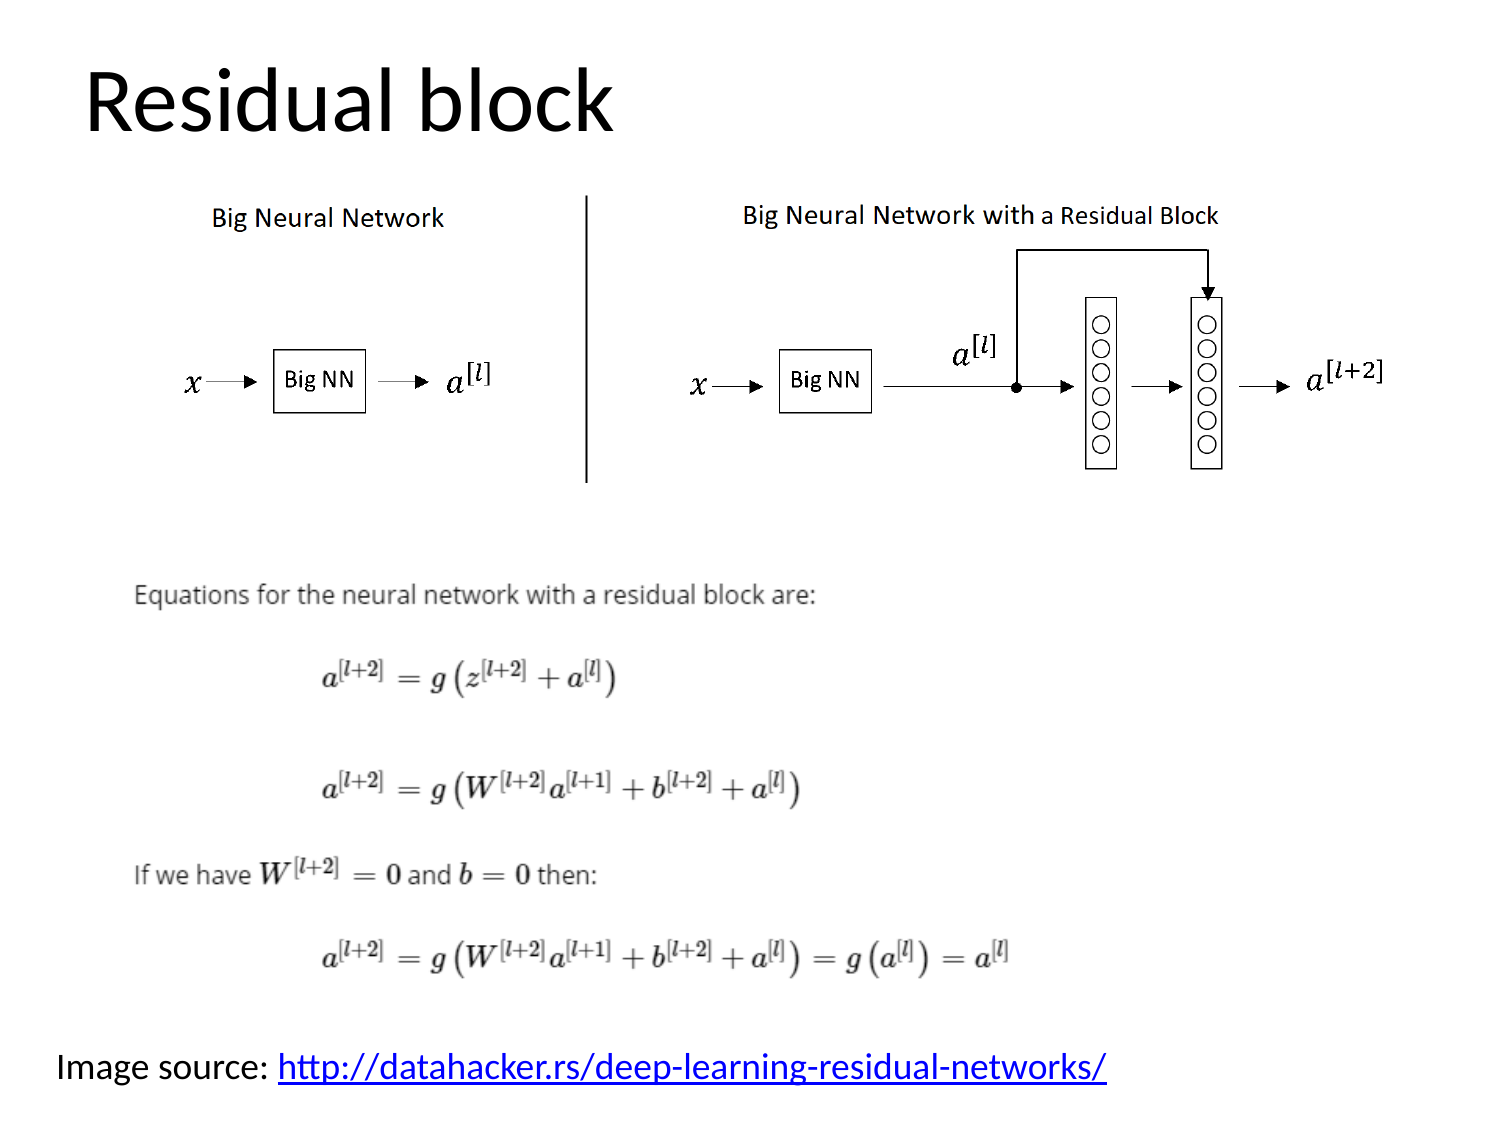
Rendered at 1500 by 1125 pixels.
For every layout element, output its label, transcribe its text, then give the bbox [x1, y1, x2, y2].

title Residual block [69, 1, 1420, 189]
text_box Image source: http://datahacker.rs/deep-learning-residual-networks/ [41, 1034, 1338, 1095]
picture [111, 172, 1402, 504]
picture [88, 551, 1194, 1027]
